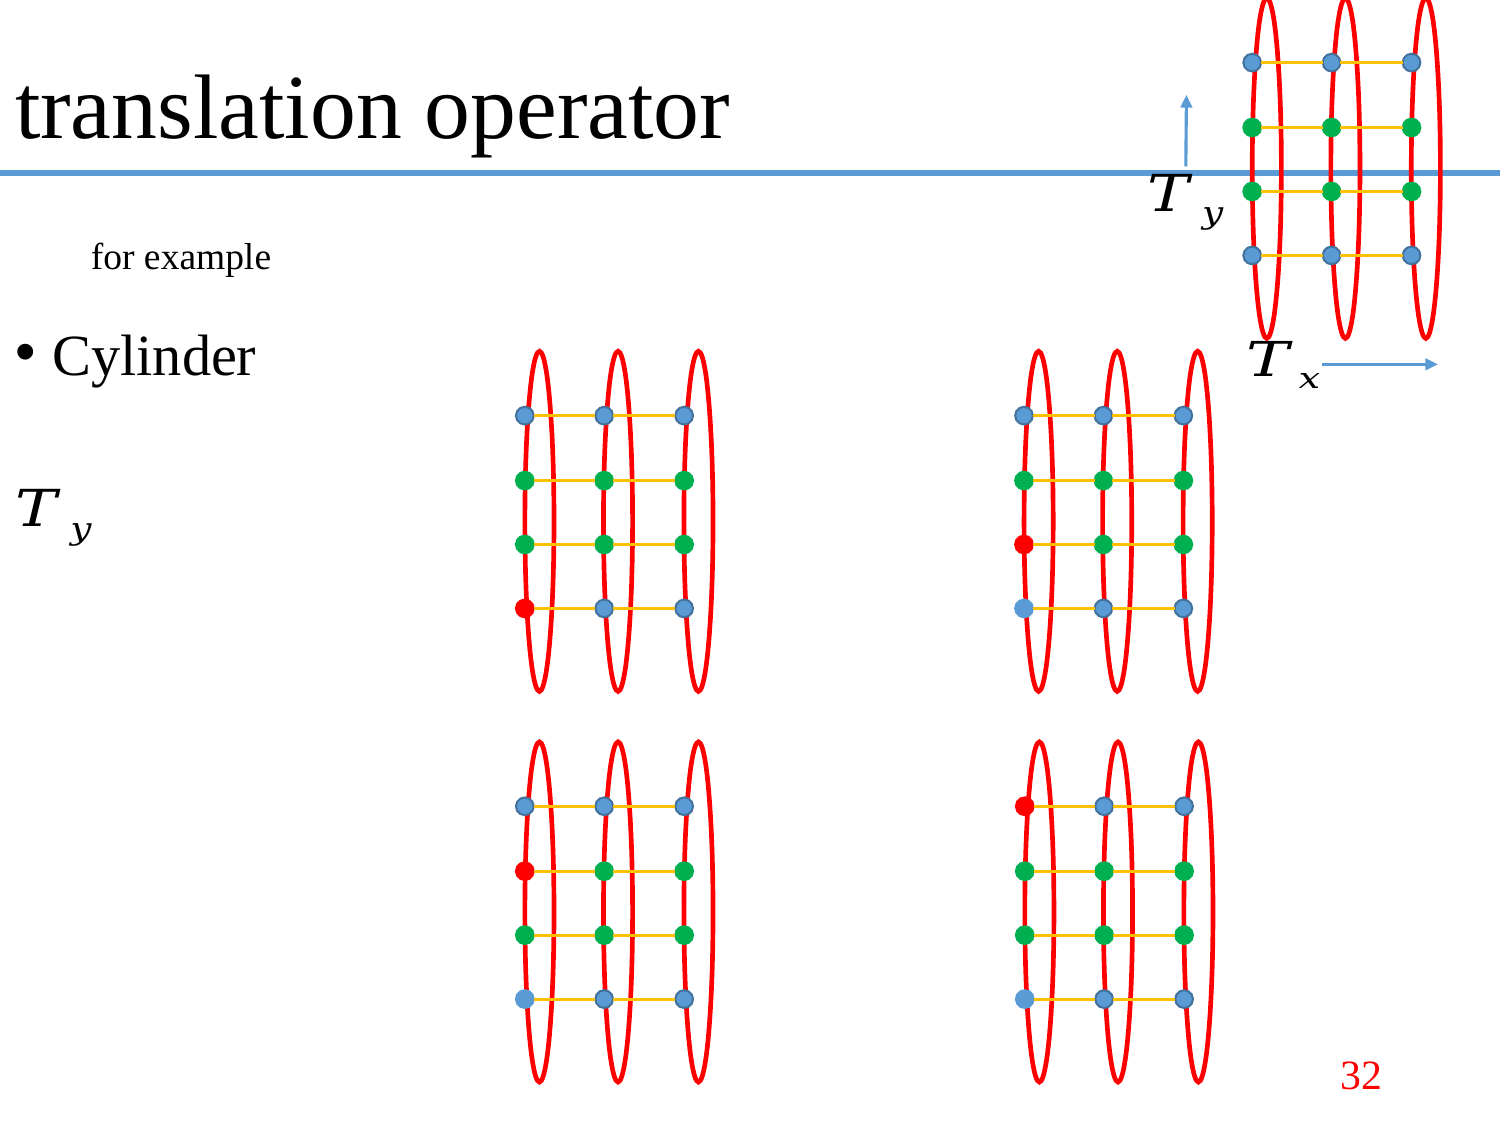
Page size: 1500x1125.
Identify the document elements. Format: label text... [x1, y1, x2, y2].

text_box [1330, 64, 1361, 126]
text_box [1401, 181, 1422, 202]
text_box [1023, 417, 1054, 479]
text_box [1410, 0, 1442, 340]
text_box [1322, 245, 1342, 266]
text_box [514, 796, 535, 817]
text_box [523, 873, 556, 934]
text_box [674, 989, 695, 1010]
text_box [1174, 796, 1195, 817]
text_box [1026, 349, 1051, 414]
text_box [1102, 417, 1133, 479]
text_box [605, 610, 632, 693]
text_box [1014, 796, 1035, 817]
text_box [1014, 861, 1035, 882]
text_box [514, 861, 535, 882]
text_box [594, 470, 614, 491]
text_box [1026, 1001, 1053, 1084]
text_box [606, 740, 631, 805]
text_box [1255, 0, 1280, 61]
text_box [1173, 470, 1194, 491]
text_box [594, 796, 614, 817]
text_box [674, 405, 695, 426]
text_box [1014, 925, 1035, 946]
text_box [1014, 534, 1034, 555]
text_box [594, 598, 614, 619]
text_box [514, 534, 535, 555]
text_box [1322, 52, 1342, 73]
text_box [1333, 0, 1358, 61]
text_box [1174, 989, 1195, 1010]
text_box [594, 989, 614, 1010]
text_box [1023, 482, 1055, 543]
text_box [1093, 405, 1113, 426]
text_box [594, 861, 614, 882]
text_box [527, 740, 552, 805]
text_box [1253, 257, 1281, 340]
text_box [594, 925, 614, 946]
text_box [602, 873, 634, 934]
text_box [524, 808, 555, 870]
text_box [514, 925, 535, 946]
text_box [1014, 598, 1034, 619]
text_box [603, 808, 634, 870]
text_box [1174, 861, 1195, 882]
text_box [1102, 937, 1134, 998]
text_box [674, 534, 695, 555]
text_box [1105, 1001, 1132, 1084]
text_box [1014, 989, 1035, 1010]
text_box [1093, 470, 1113, 491]
text_box [1173, 405, 1194, 426]
text_box [1103, 808, 1134, 870]
text_box [1014, 470, 1034, 491]
text_box [1332, 257, 1359, 340]
text_box [1401, 245, 1422, 266]
text_box [1174, 925, 1195, 946]
text_box [1094, 925, 1114, 946]
list Cylinder [0, 218, 335, 407]
text_box [1094, 861, 1114, 882]
text_box [674, 861, 695, 882]
text_box [1402, 117, 1422, 138]
text_box [1251, 193, 1283, 254]
text_box [1024, 937, 1055, 998]
text_box [514, 989, 535, 1010]
text_box [605, 1001, 632, 1084]
text_box [1101, 482, 1133, 543]
text_box [524, 937, 555, 998]
text_box [1014, 405, 1034, 426]
text_box [602, 482, 634, 543]
text_box [1251, 64, 1282, 126]
text_box [602, 546, 634, 607]
text_box [514, 598, 535, 619]
text_box [526, 610, 553, 693]
text_box [1105, 349, 1130, 414]
text_box [1101, 546, 1133, 607]
text_box [674, 796, 695, 817]
text_box [524, 546, 555, 607]
text_box [1023, 546, 1055, 607]
text_box [1024, 808, 1055, 870]
text_box [1322, 117, 1342, 138]
text_box [1401, 52, 1422, 73]
text_box [1023, 873, 1055, 934]
text_box [594, 405, 614, 426]
text_box [1093, 534, 1113, 555]
text_box [594, 534, 614, 555]
text_box [1322, 181, 1342, 202]
text_box [674, 470, 695, 491]
slide_number 32 [1059, 1042, 1397, 1103]
text_box [674, 598, 695, 619]
text_box [1102, 873, 1134, 934]
text_box [1027, 740, 1052, 805]
text_box [527, 349, 552, 414]
text_box [682, 349, 715, 693]
text_box [1093, 598, 1113, 619]
text_box [1025, 610, 1053, 693]
text_box [1173, 534, 1194, 555]
text_box [1242, 245, 1262, 266]
text_box [1173, 598, 1194, 619]
text_box [1182, 740, 1215, 1084]
text_box [1242, 117, 1262, 138]
text_box [602, 937, 634, 998]
text_box [674, 925, 695, 946]
text_box [524, 417, 555, 479]
text_box [1329, 129, 1362, 190]
text_box [1242, 181, 1262, 202]
text_box [514, 470, 535, 491]
text_box [606, 349, 631, 414]
text_box [1330, 193, 1361, 254]
text_box [523, 482, 556, 543]
text_box [1094, 989, 1114, 1010]
text_box [1182, 349, 1214, 693]
text_box [1094, 796, 1114, 817]
text_box [1104, 610, 1131, 693]
text_box [603, 417, 634, 479]
text_box [526, 1001, 553, 1084]
text_box [682, 740, 715, 1084]
text_box [1251, 129, 1283, 190]
text_box [1106, 740, 1131, 805]
text_box [514, 405, 535, 426]
text_box [1242, 52, 1262, 73]
